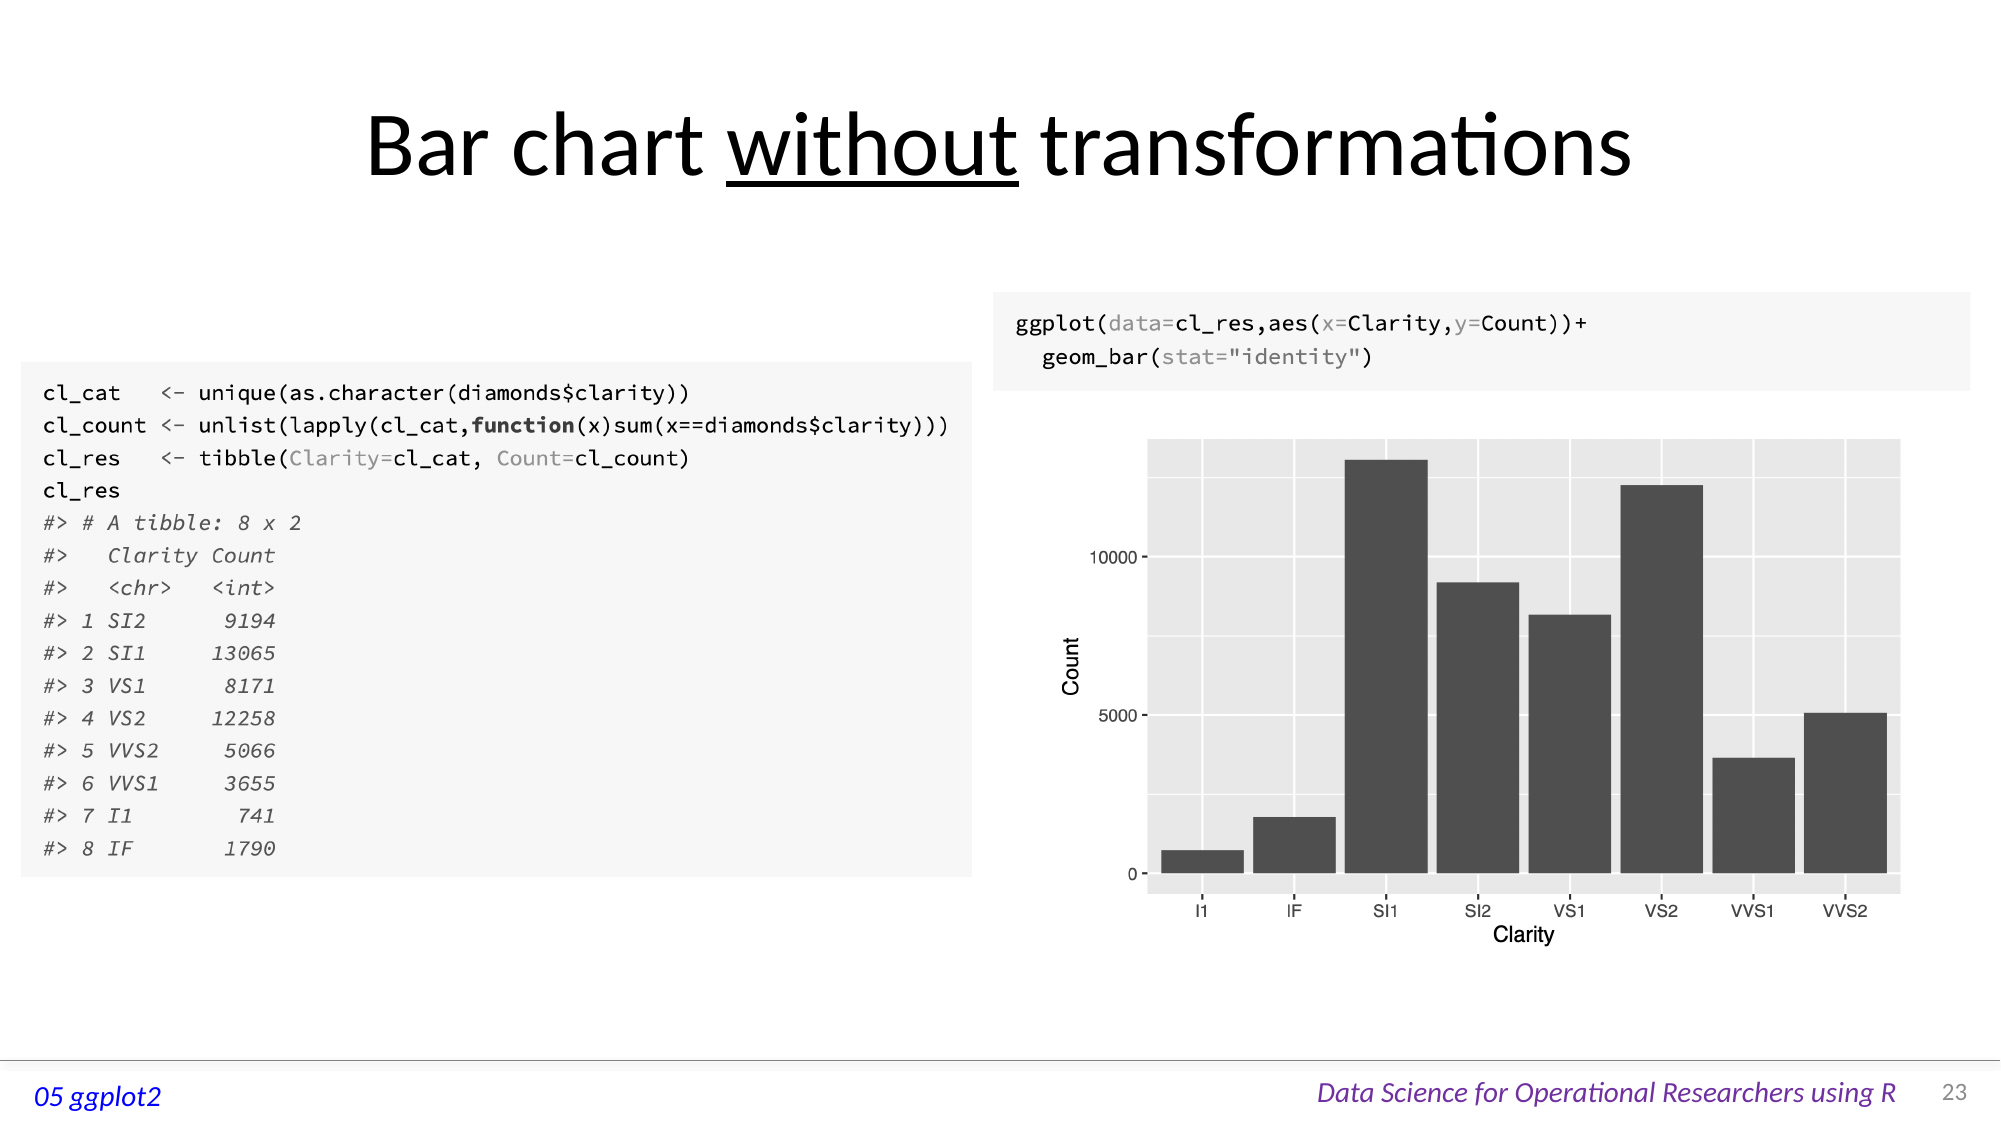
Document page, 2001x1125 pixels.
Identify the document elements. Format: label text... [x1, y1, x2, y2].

slide_number 23 [1899, 1060, 1983, 1120]
title Bar chart without transformations [99, 45, 1900, 233]
picture [20, 359, 973, 880]
picture [988, 284, 1980, 961]
